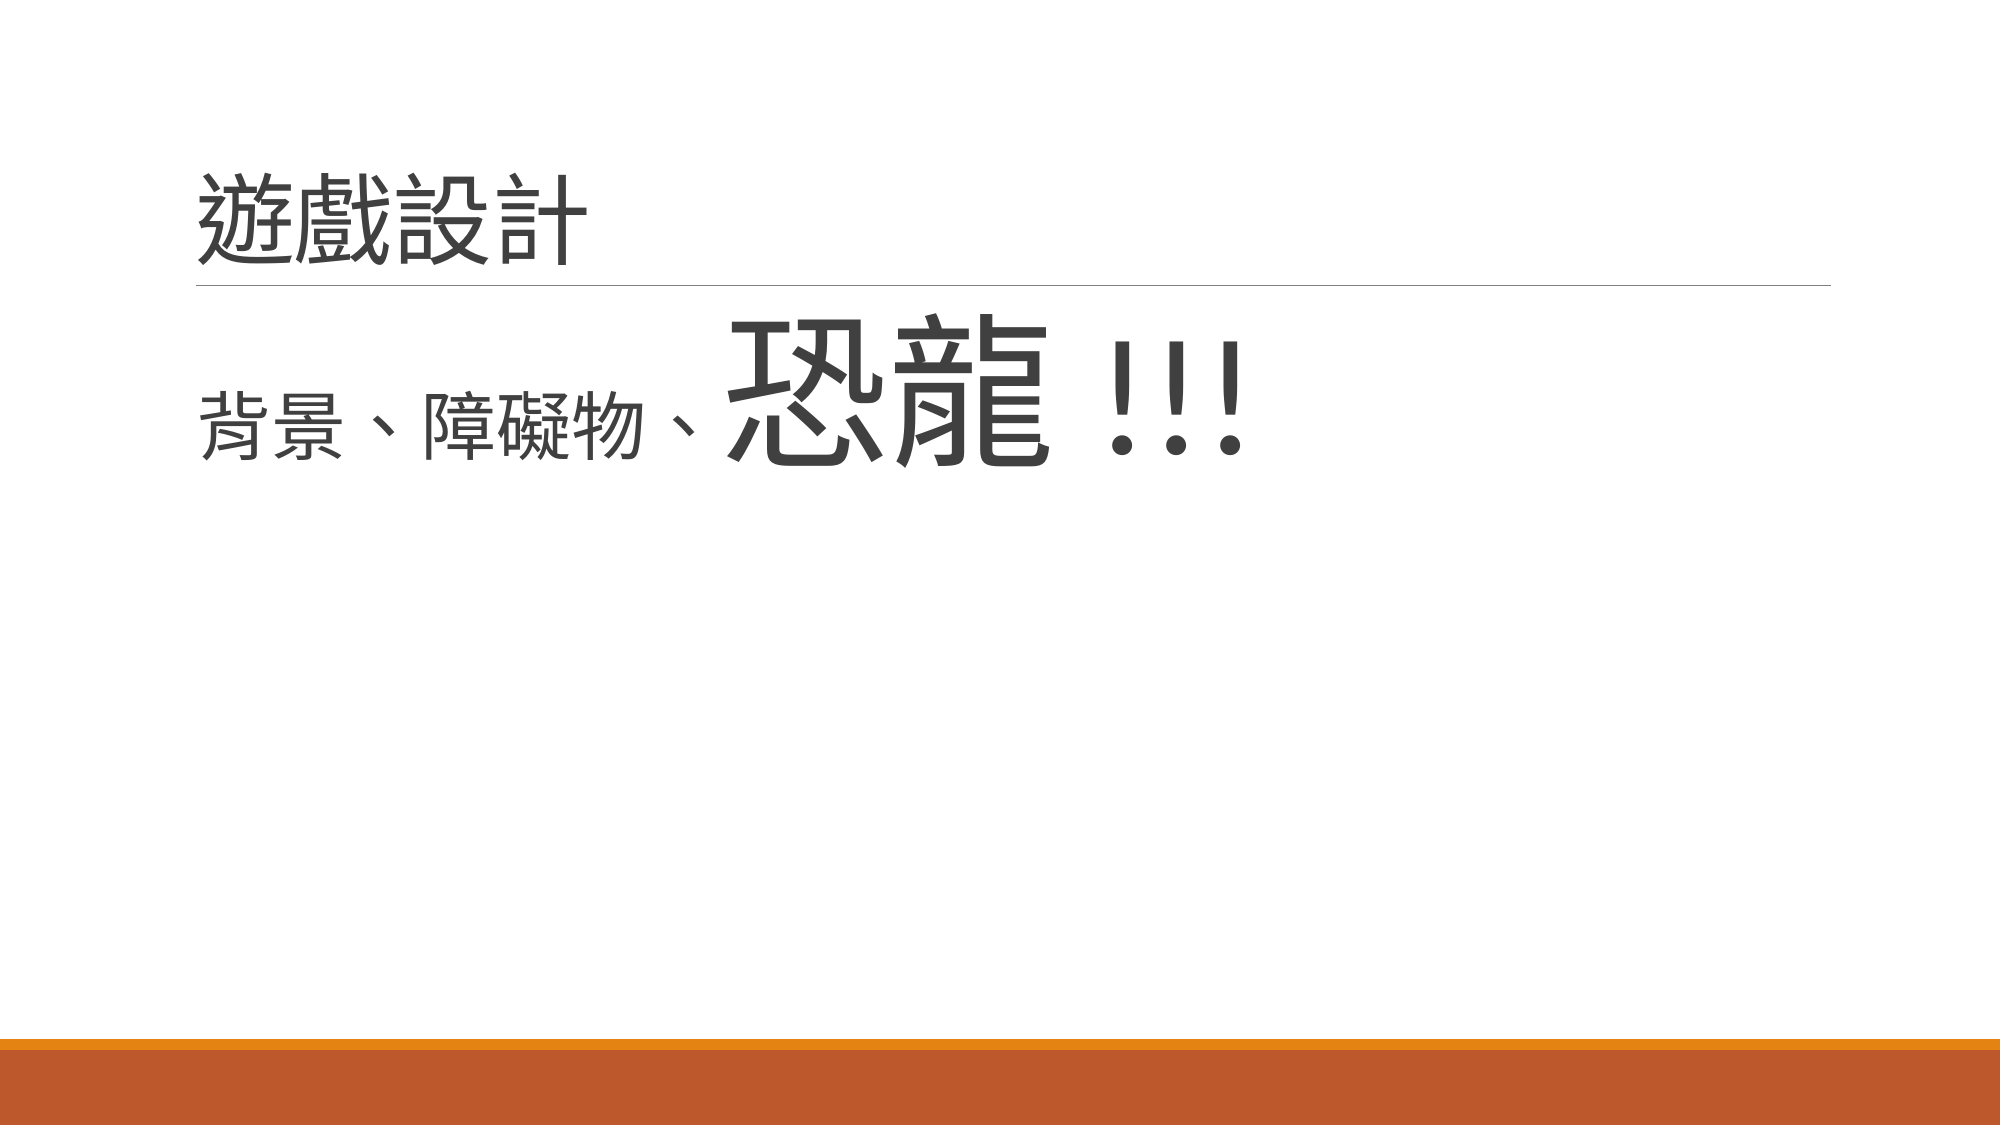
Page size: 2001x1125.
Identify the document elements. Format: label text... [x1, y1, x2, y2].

title 遊戲設計 [180, 47, 1830, 285]
list 背景、障礙物、恐龍!!! [180, 302, 1830, 963]
